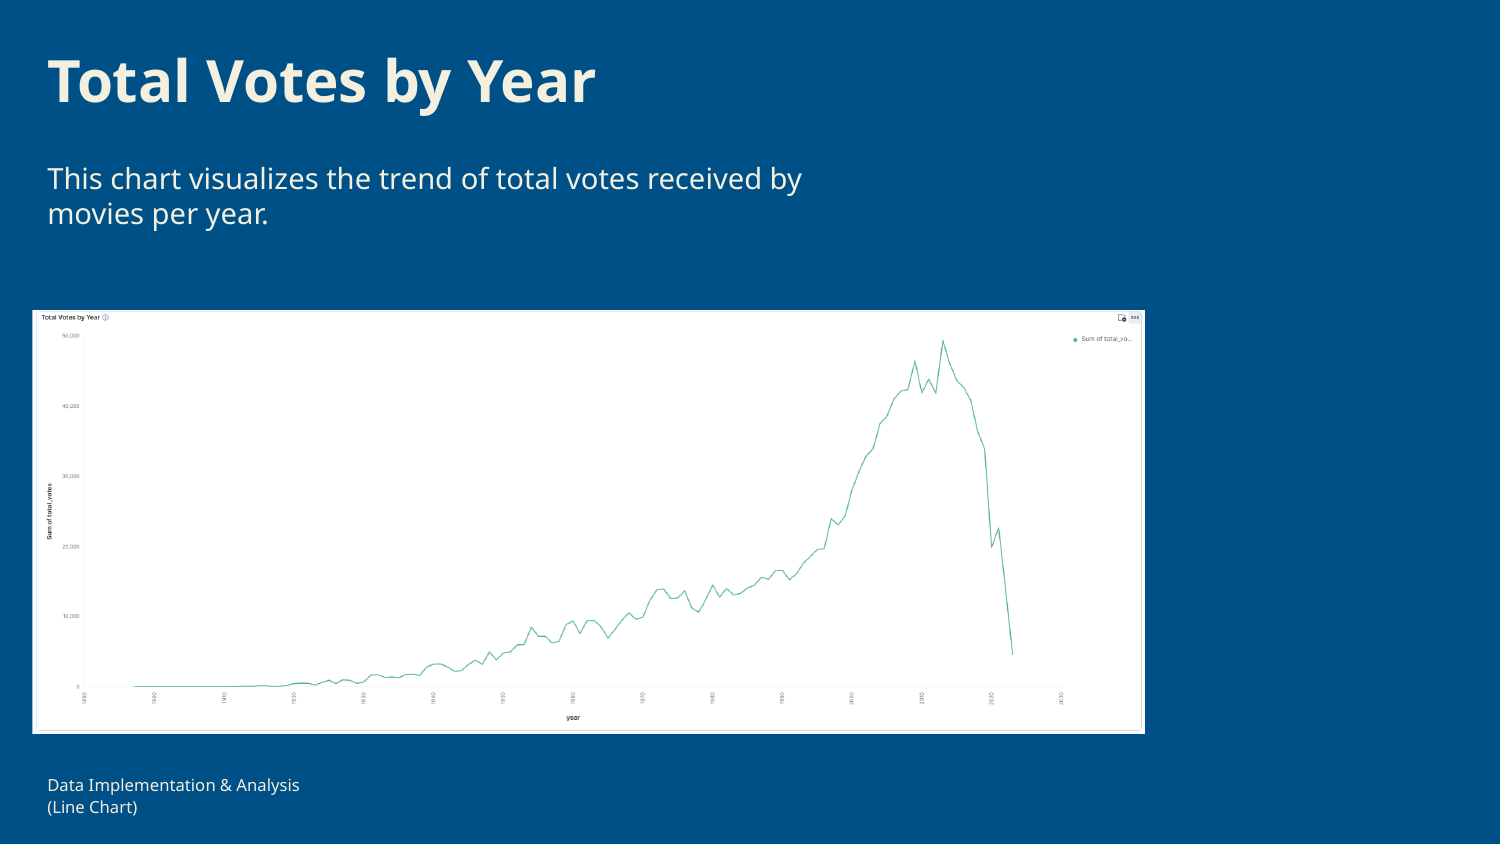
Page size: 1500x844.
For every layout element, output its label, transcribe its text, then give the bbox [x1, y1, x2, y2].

picture [32, 310, 1146, 734]
list Data Implementation & Analysis (Line Chart) [32, 777, 338, 812]
title Total Votes by Year [32, 36, 1492, 345]
subtitle This chart visualizes the trend of total votes received by movies per year. [32, 145, 857, 237]
